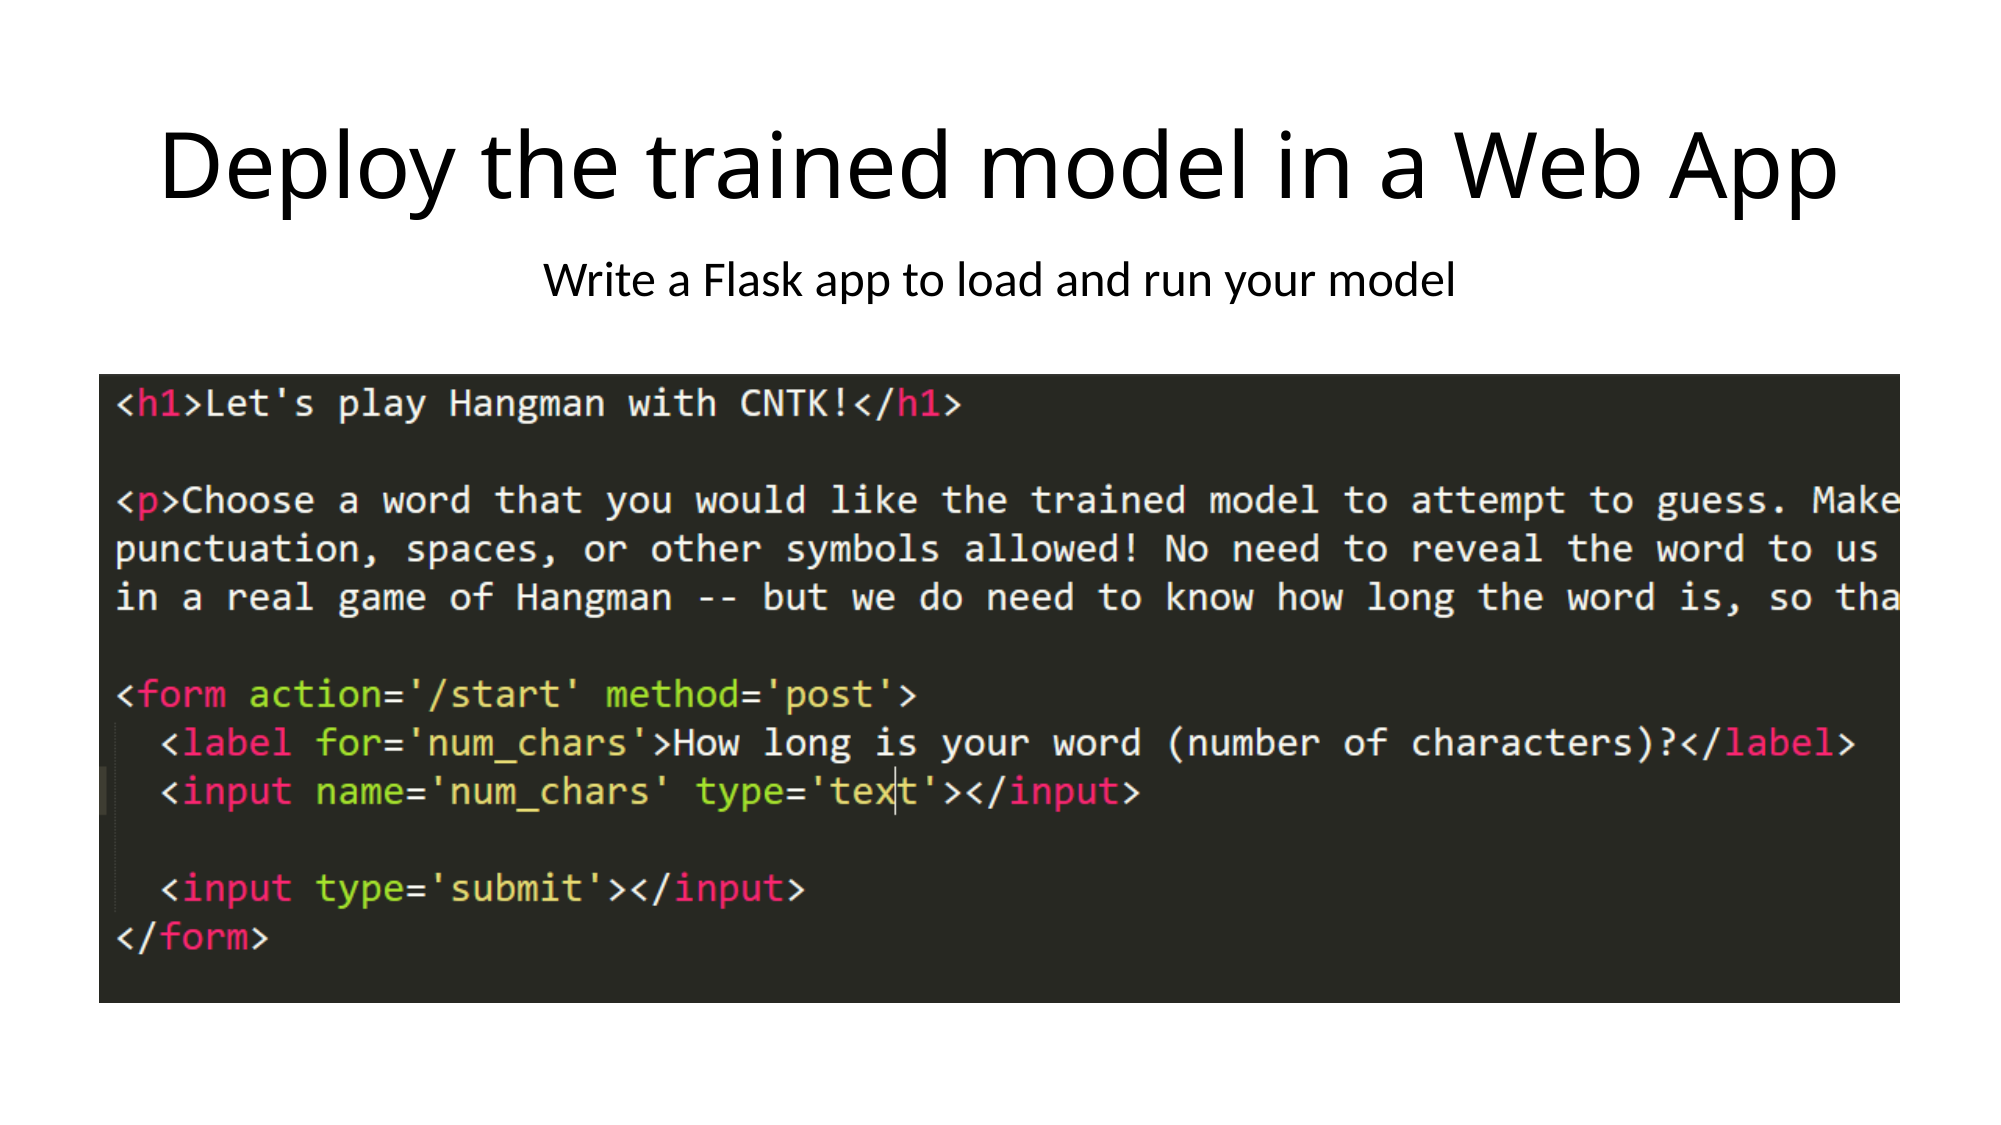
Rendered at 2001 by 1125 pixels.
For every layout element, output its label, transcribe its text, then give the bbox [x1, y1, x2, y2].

text_box Write a Flask app to load and run your model [523, 239, 1477, 315]
picture [99, 374, 1900, 1003]
title Deploy the trained model in a Web App [137, 59, 1863, 278]
